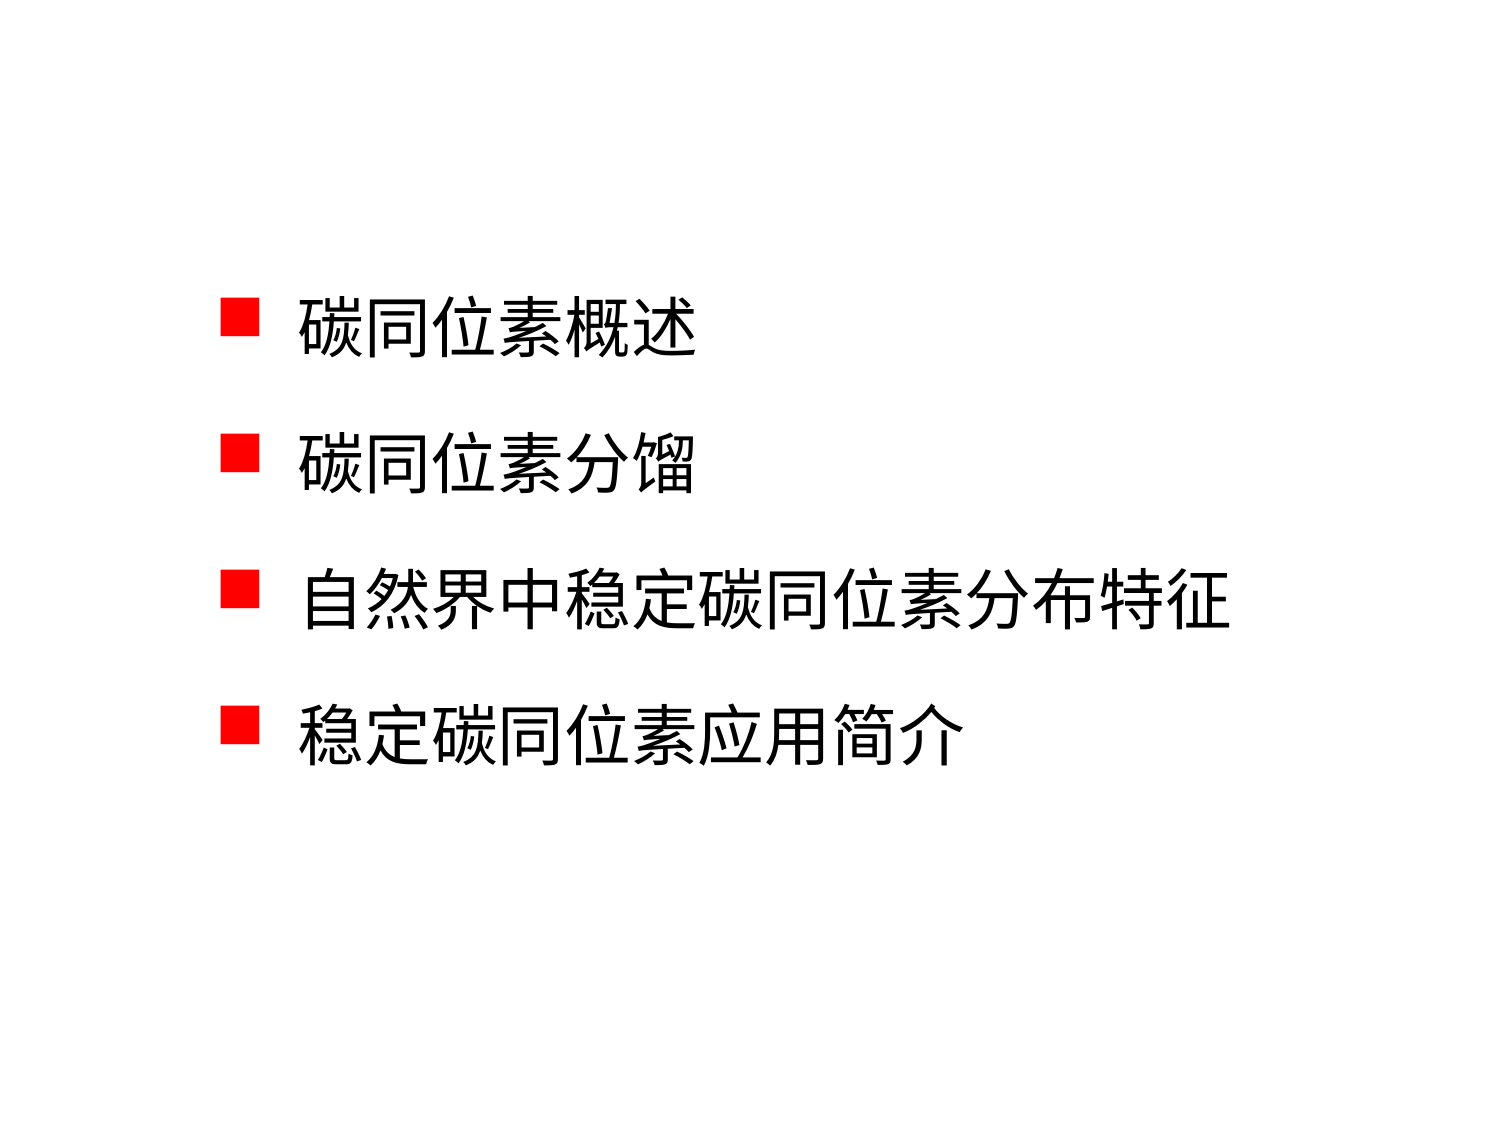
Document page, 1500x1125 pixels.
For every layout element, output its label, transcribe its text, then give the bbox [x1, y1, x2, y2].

text_box 碳同位素概述 碳同位素分馏 自然界中稳定碳同位素分布特征 稳定碳同位素应用简介 [200, 222, 1489, 781]
